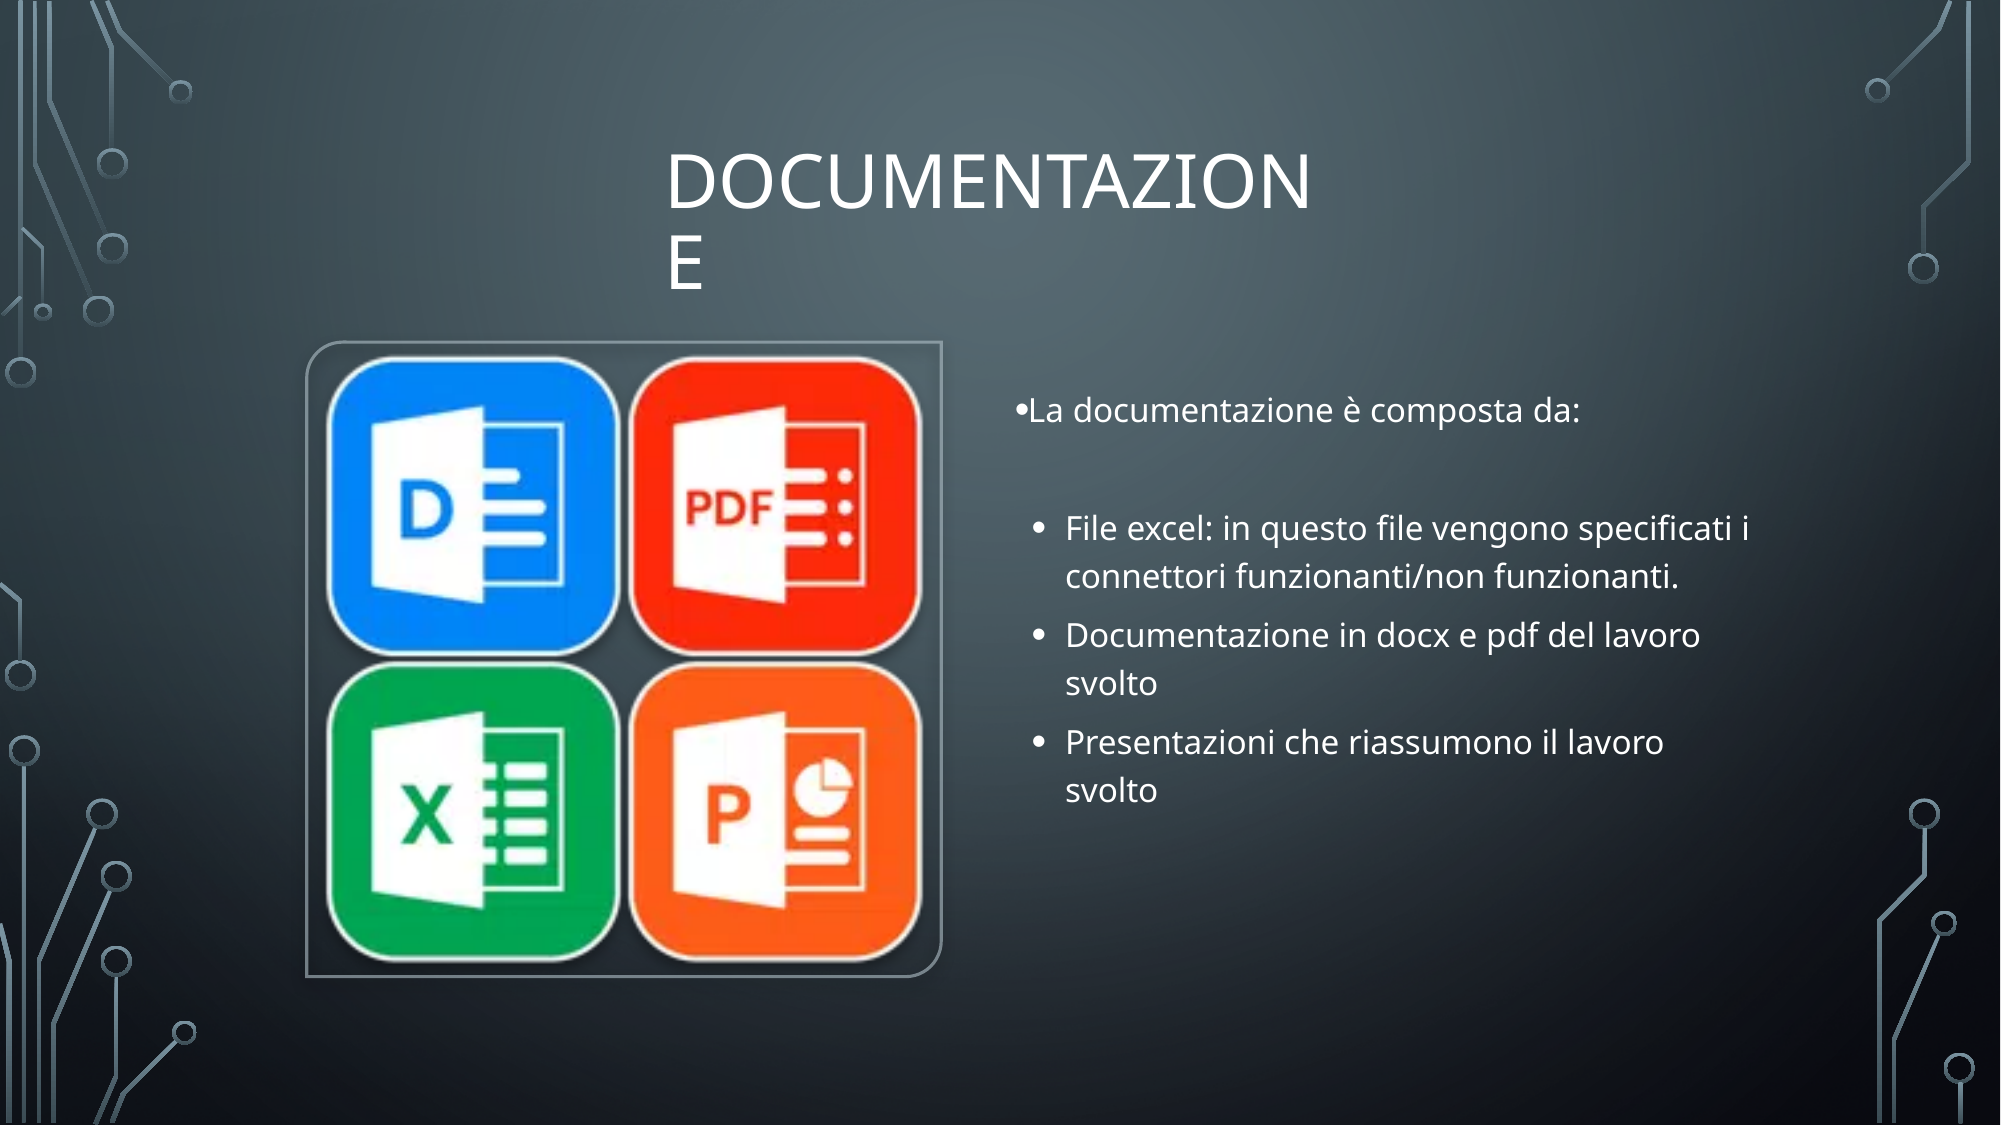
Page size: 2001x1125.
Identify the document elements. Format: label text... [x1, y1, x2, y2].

picture [306, 341, 942, 977]
title Documentazione [649, 103, 1351, 347]
text_box La documentazione è composta da: File excel: in questo file vengono specificati i connettori funzionanti/non funzionanti. Documentazione in docx e pdf del lavoro svolto Presentazioni che riassumono il lavoro svolto [999, 373, 1773, 822]
